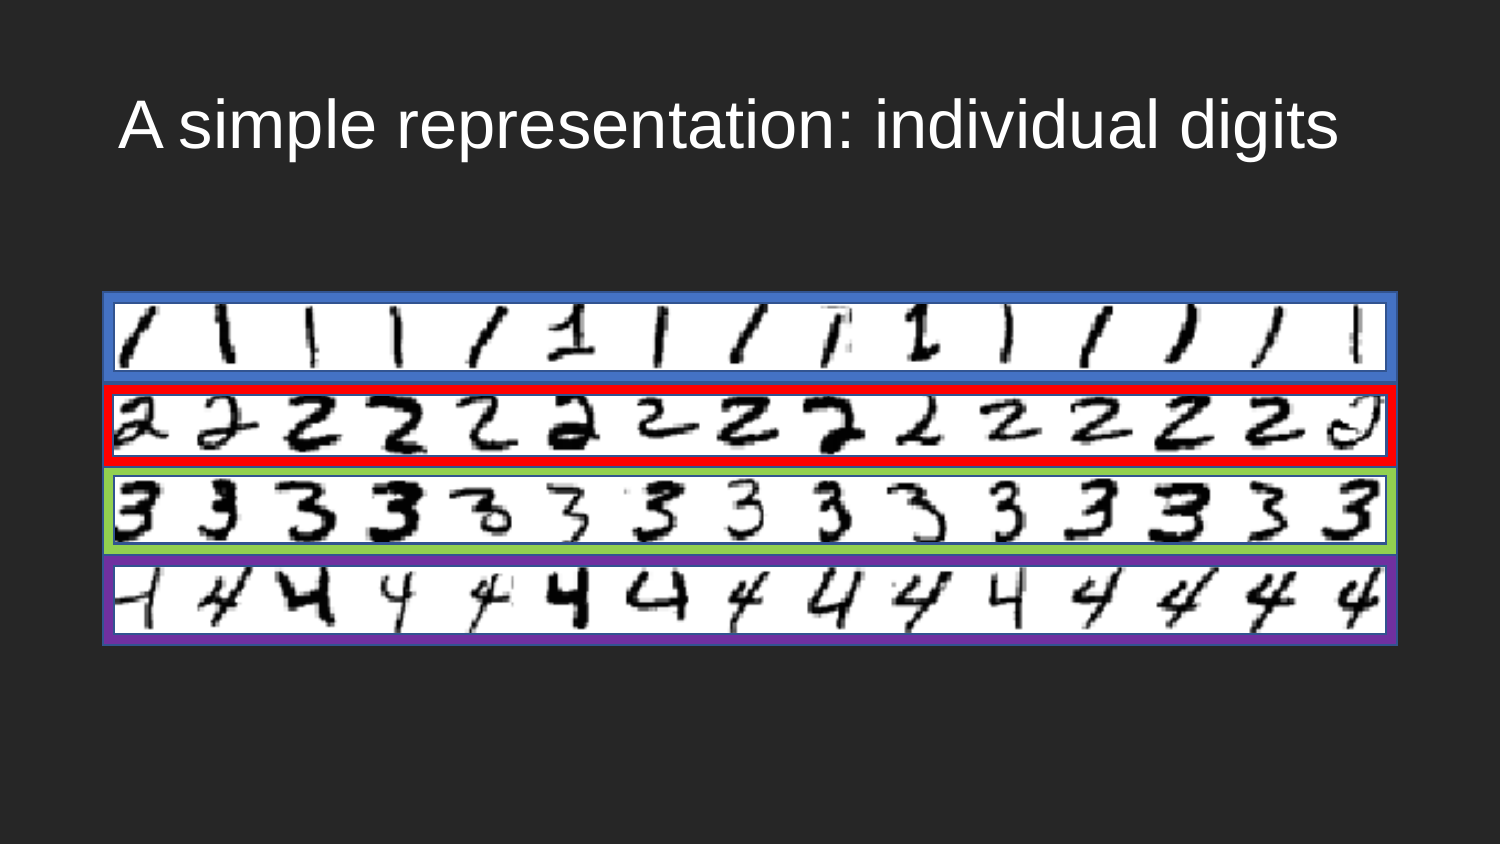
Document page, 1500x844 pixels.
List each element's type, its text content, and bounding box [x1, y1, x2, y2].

text_box [1394, 383, 1398, 468]
text_box [1394, 468, 1398, 554]
picture [103, 292, 1394, 643]
text_box [102, 554, 1398, 646]
title A simple representation: individual digits [103, 44, 1397, 208]
text_box [102, 291, 1398, 383]
